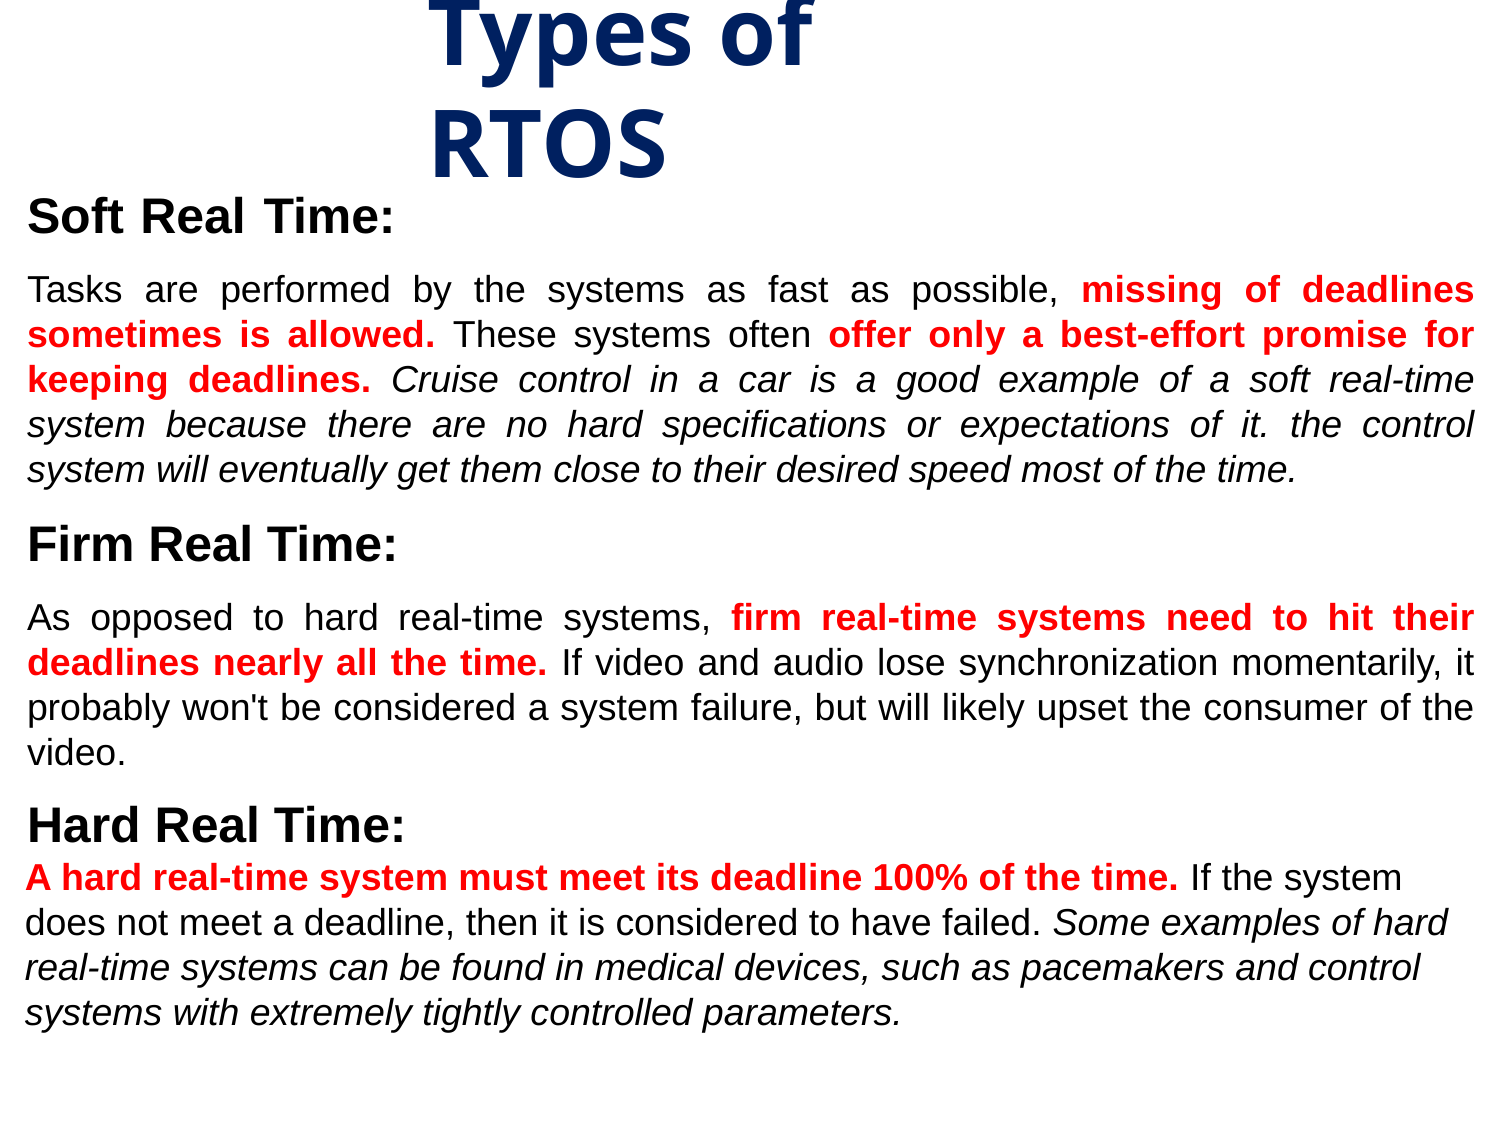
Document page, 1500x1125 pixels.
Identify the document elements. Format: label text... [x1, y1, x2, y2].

text_box Soft Real Time: Tasks are performed by the systems as fast as possible, missing of deadlines sometimes is allowed. These systems often offer only a best-effort promise for keeping deadlines. Cruise control in a car is a good example of a soft real-time system because there are no hard specifications or expectations of it. the control system will eventually get them close to their desired speed most of the time. Firm Real Time: As opposed to hard real-time systems, firm real-time systems need to hit their deadlines nearly all the time. If video and audio lose synchronization momentarily, it probably won't be considered a system failure, but will likely upset the consumer of the video. Hard Real Time: A hard real-time system must meet its deadline 100% of the time. If the system does not meet a deadline, then it is considered to have failed. Some examples of hard real-time systems can be found in medical devices, such as pacemakers and control systems with extremely tightly controlled parameters. [24, 162, 1475, 1033]
title Types of RTOS [425, 0, 990, 162]
